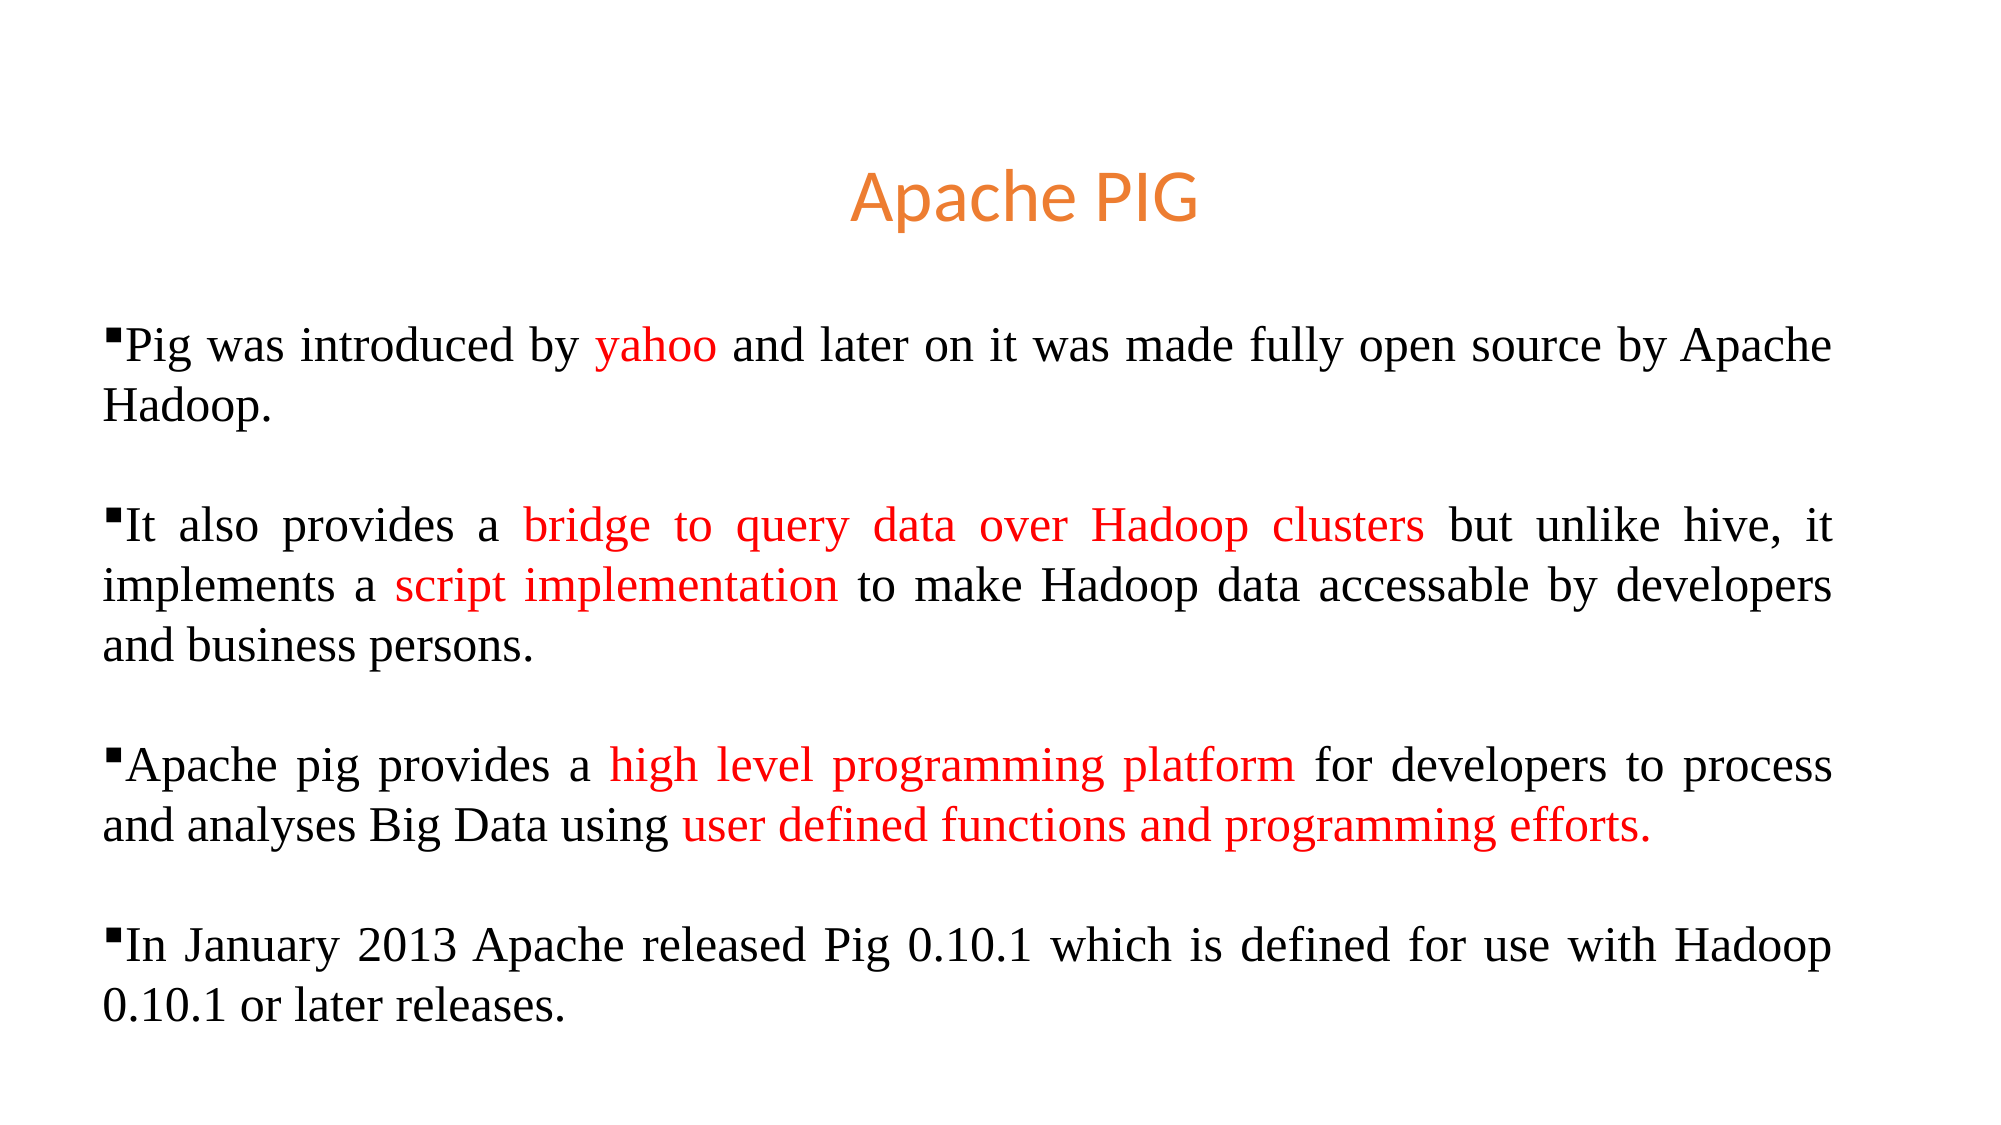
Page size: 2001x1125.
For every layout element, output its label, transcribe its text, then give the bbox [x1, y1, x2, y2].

text_box Pig was introduced by yahoo and later on it was made fully open source by Apache Hadoop. It also provides a bridge to query data over Hadoop clusters but unlike hive, it implements a script implementation to make Hadoop data accessable by developers and business persons. Apache pig provides a high level programming platform for developers to process and analyses Big Data using user defined functions and programming efforts. In January 2013 Apache released Pig 0.10.1 which is defined for use with Hadoop 0.10.1 or later releases. [87, 304, 1849, 1040]
text_box Apache PIG [835, 138, 1215, 244]
